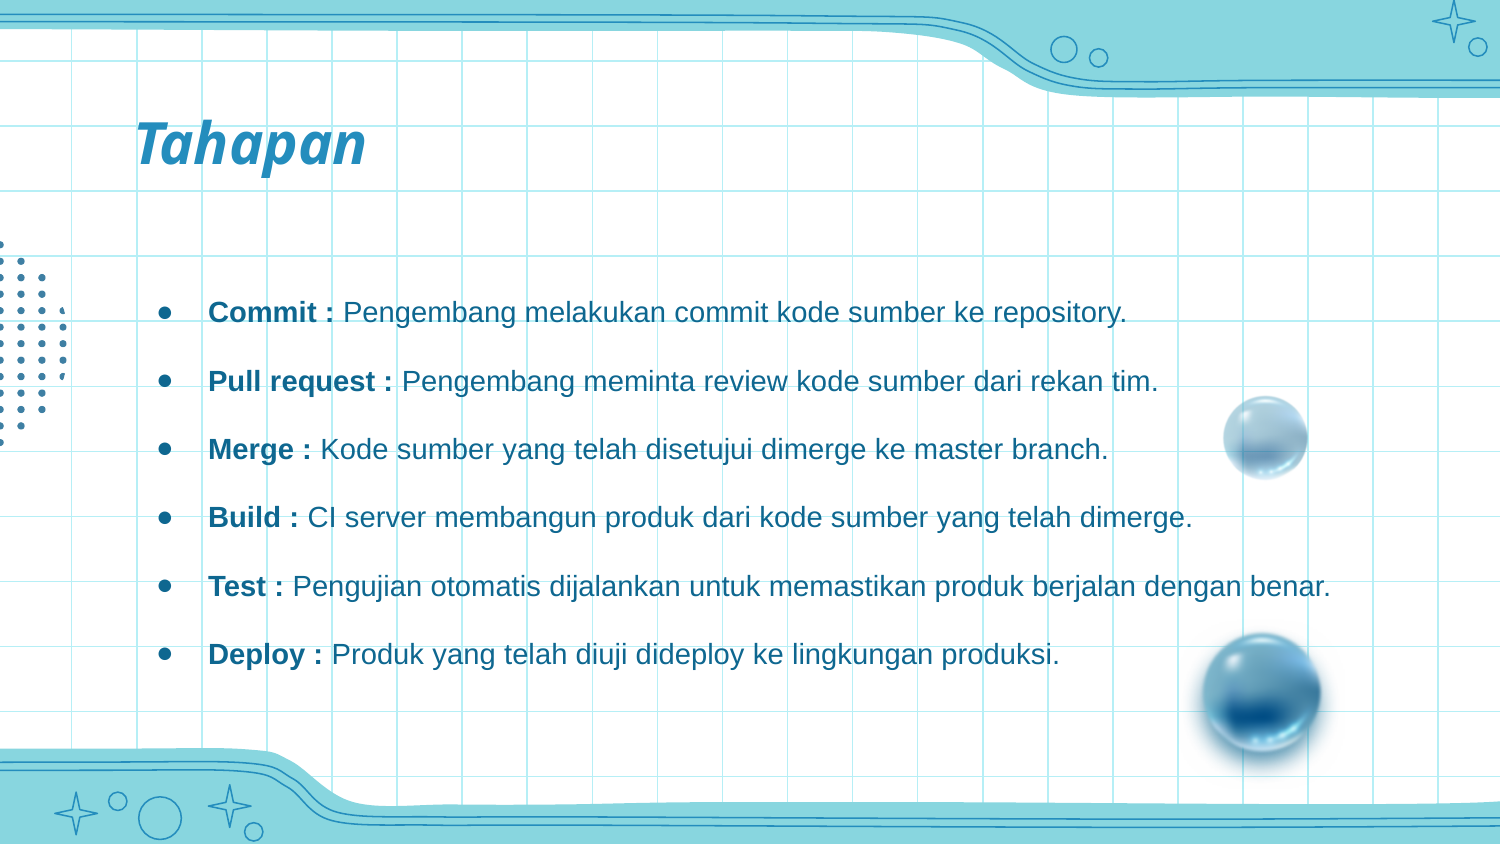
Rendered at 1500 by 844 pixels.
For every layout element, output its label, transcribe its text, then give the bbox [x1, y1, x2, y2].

subtitle Commit : Pengembang melakukan commit kode sumber ke repository. Pull request : Pengembang meminta review kode sumber dari rekan tim. Merge : Kode sumber yang telah disetujui dimerge ke master branch. Build : CI server membangun produk dari kode sumber yang telah dimerge. Test : Pengujian otomatis dijalankan untuk memastikan produk berjalan dengan benar. Deploy : Produk yang telah diuji dideploy ke lingkungan produksi. [118, 278, 1429, 640]
title Tahapan [118, 91, 1382, 196]
picture [0, 237, 76, 459]
picture [1197, 625, 1335, 756]
picture [1219, 390, 1312, 483]
